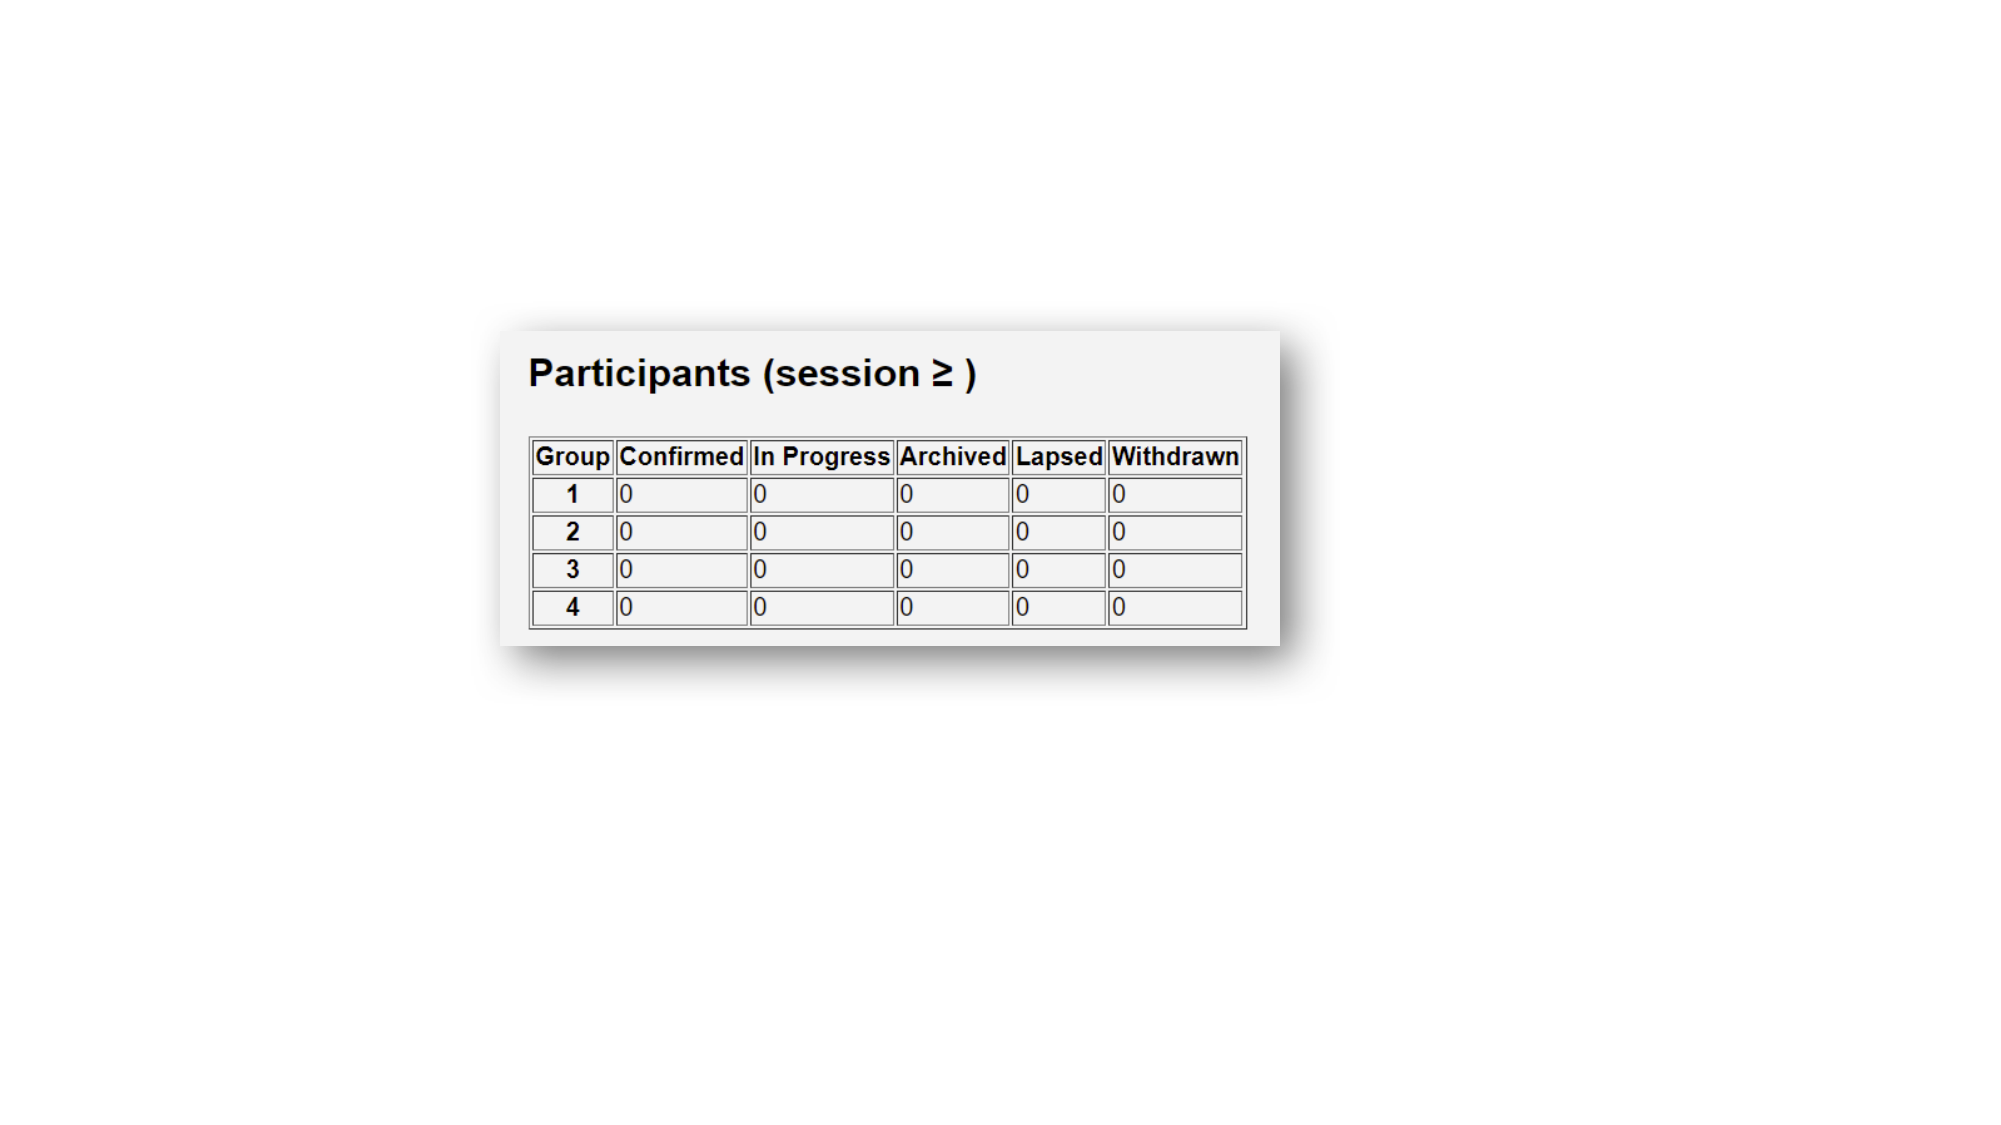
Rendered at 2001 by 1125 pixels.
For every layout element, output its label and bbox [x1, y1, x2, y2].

picture [500, 331, 1280, 646]
